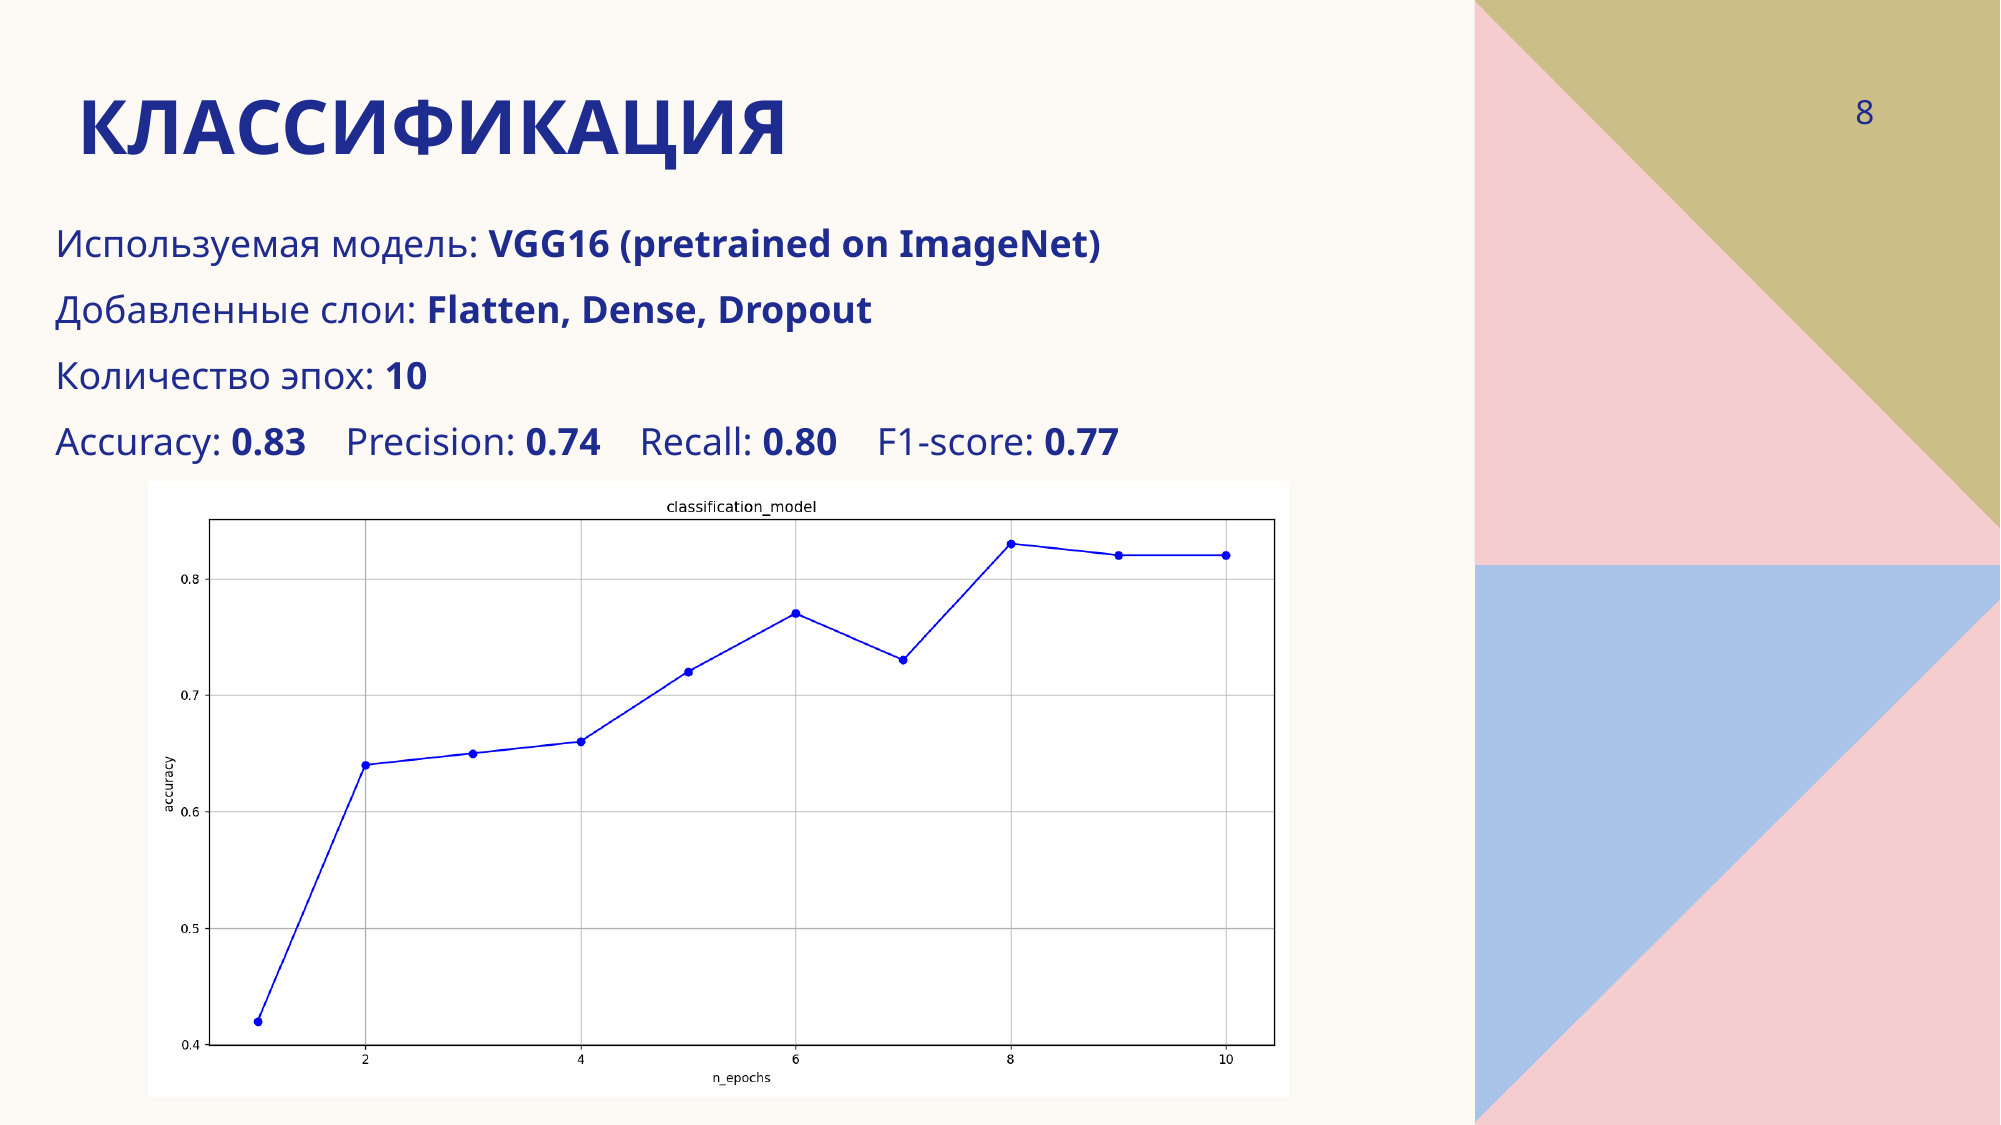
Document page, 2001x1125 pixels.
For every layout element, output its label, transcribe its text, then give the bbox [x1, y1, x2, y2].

list Используемая модель: VGG16 (pretrained on ImageNet) Добавленные слои: Flatten, Dense, Dropout Количество эпох: 10 Accuracy: 0.83 Precision: 0.74 Recall: 0.80 F1-score: 0.77 [40, 220, 1144, 498]
picture [148, 481, 1290, 1098]
slide_number ‹#› [1712, 75, 1875, 153]
title КЛАССИФИКАЦИЯ [62, 0, 1342, 170]
